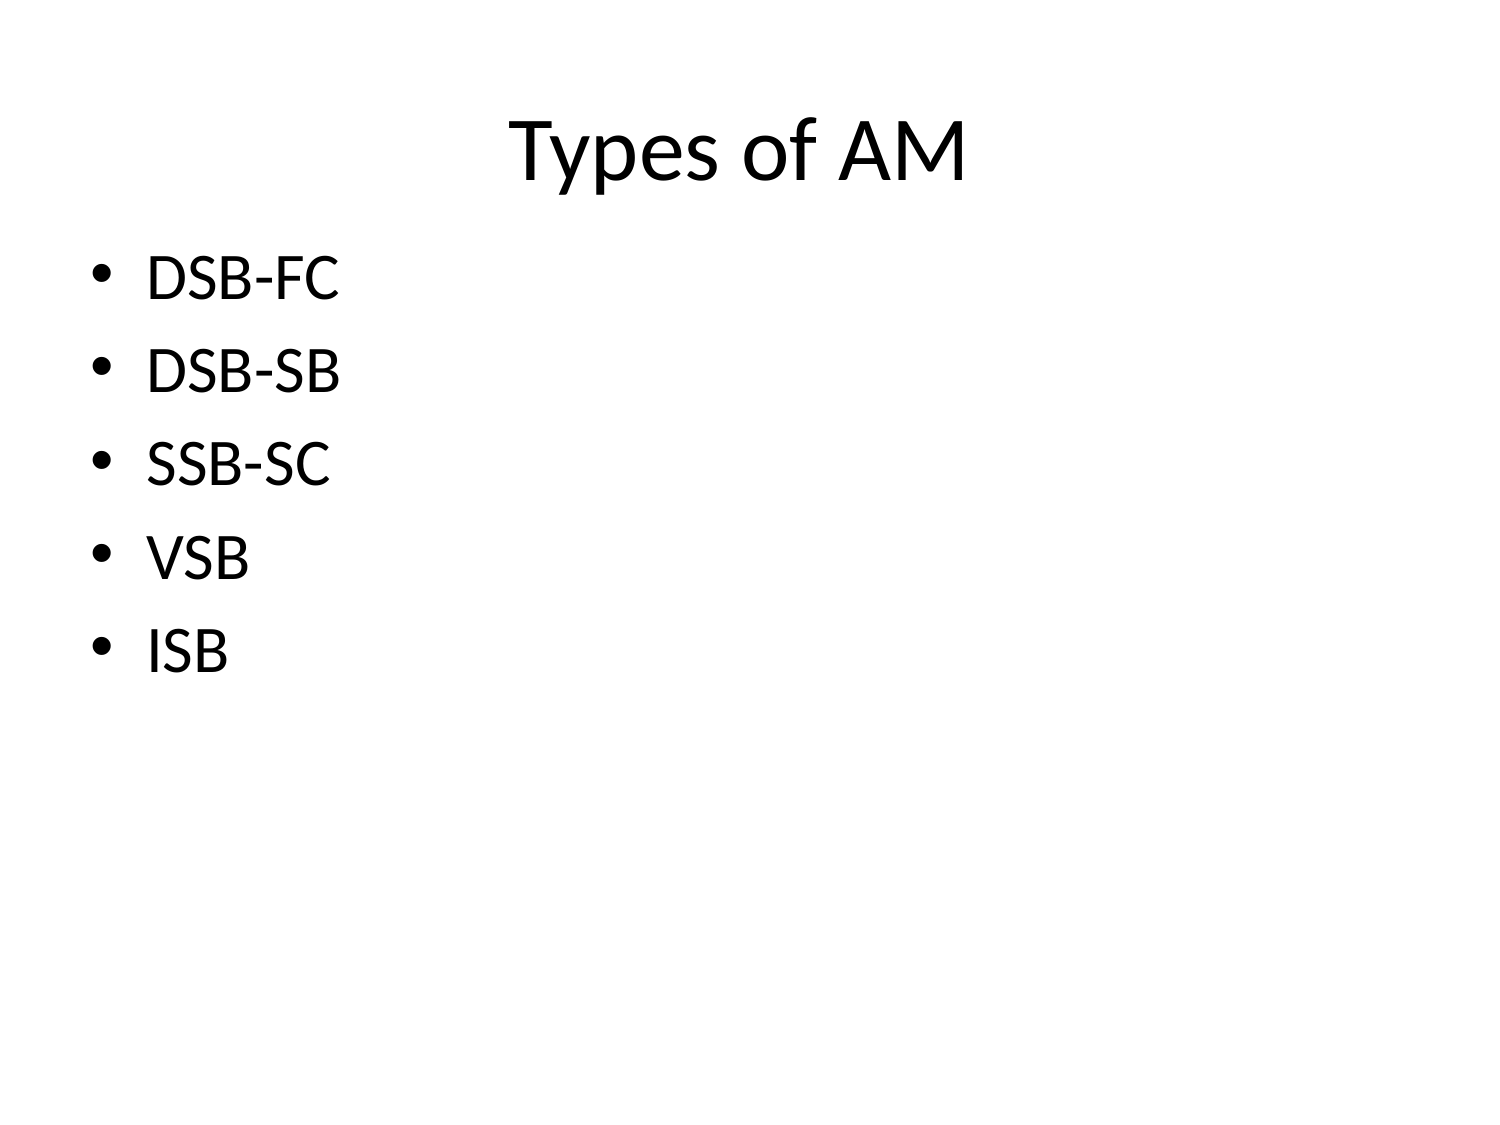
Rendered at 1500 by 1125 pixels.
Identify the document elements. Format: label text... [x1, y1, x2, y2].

title Types of AM [75, 50, 1425, 224]
list DSB-FC DSB-SB SSB-SC VSB ISB [75, 224, 1425, 1005]
